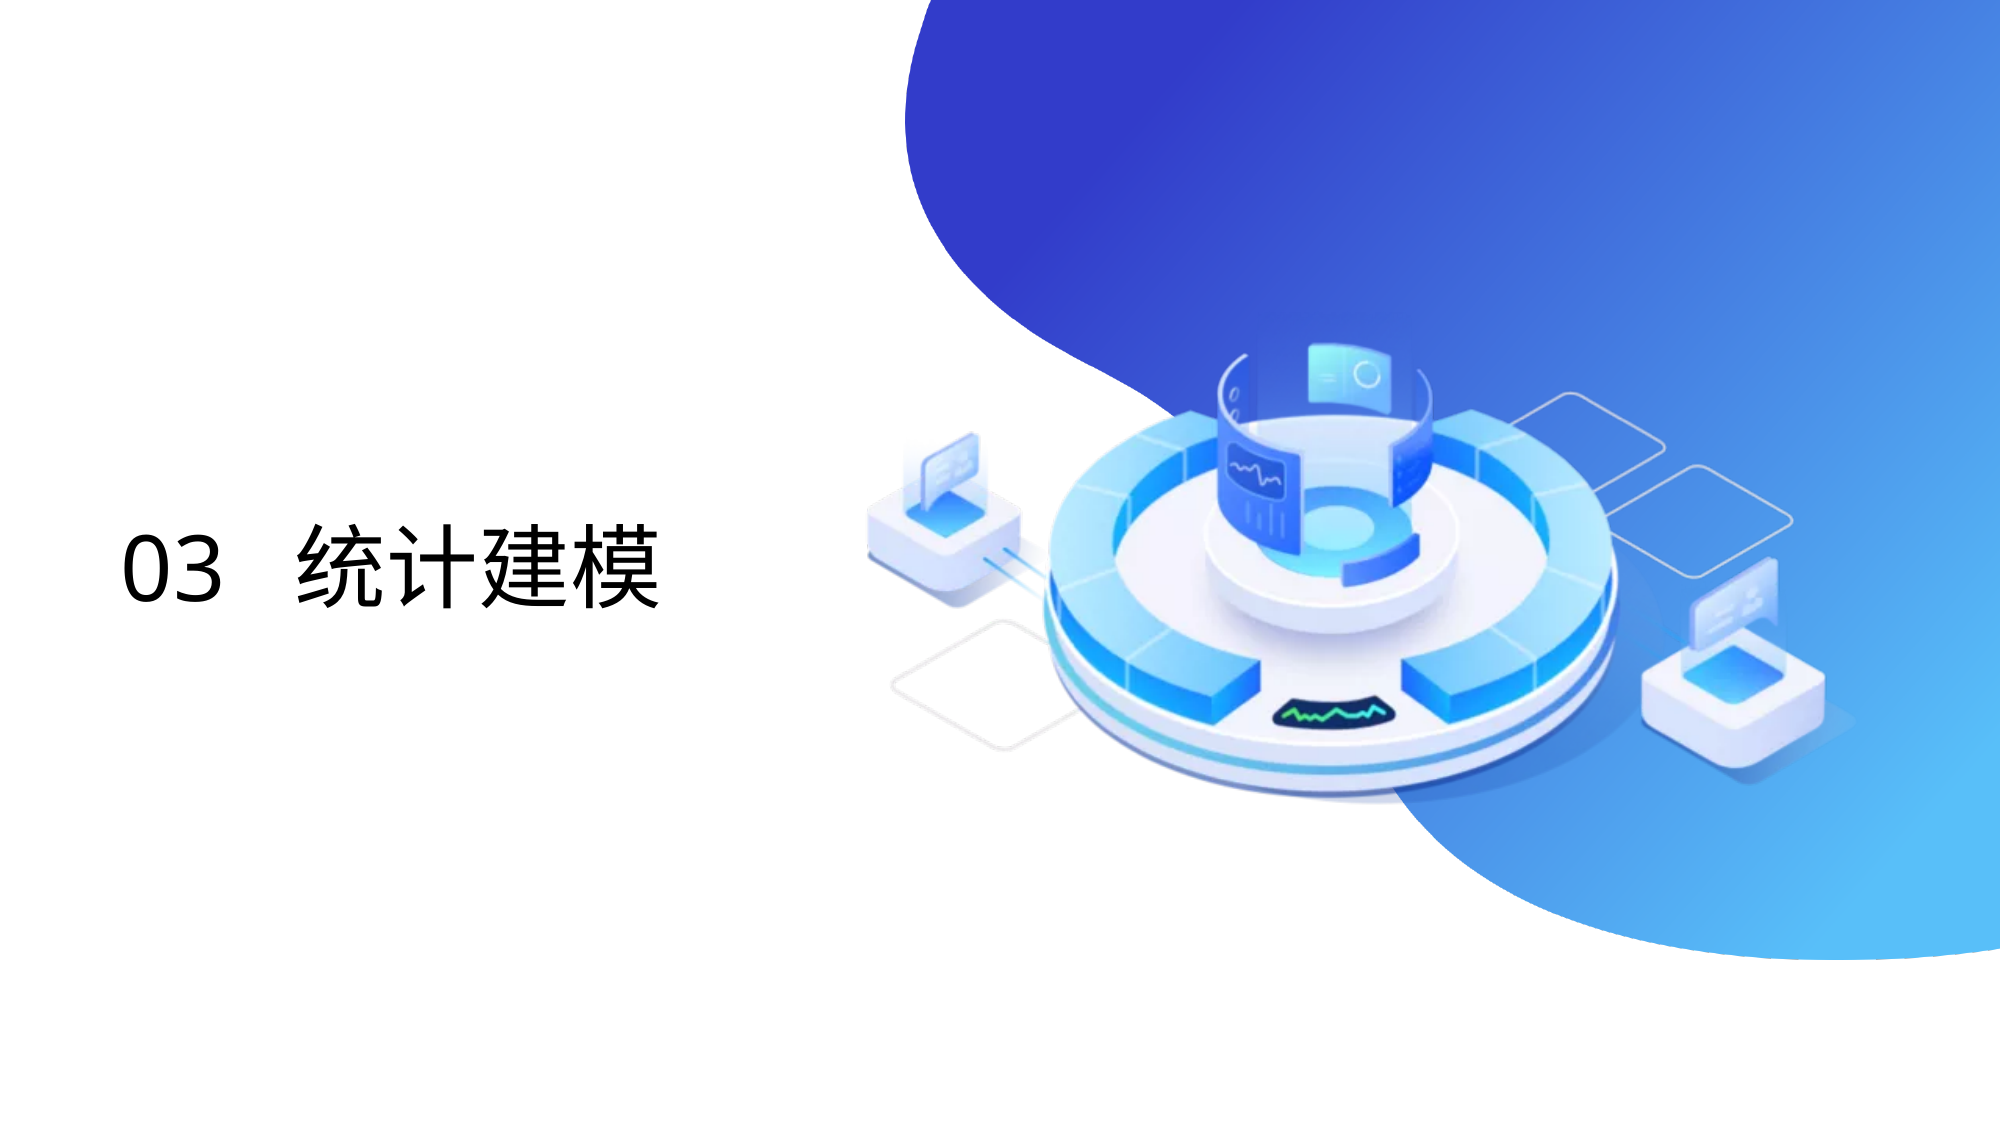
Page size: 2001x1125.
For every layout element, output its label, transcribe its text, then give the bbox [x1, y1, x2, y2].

text_box 03 统计建模 [105, 479, 849, 627]
picture [849, 0, 2000, 960]
